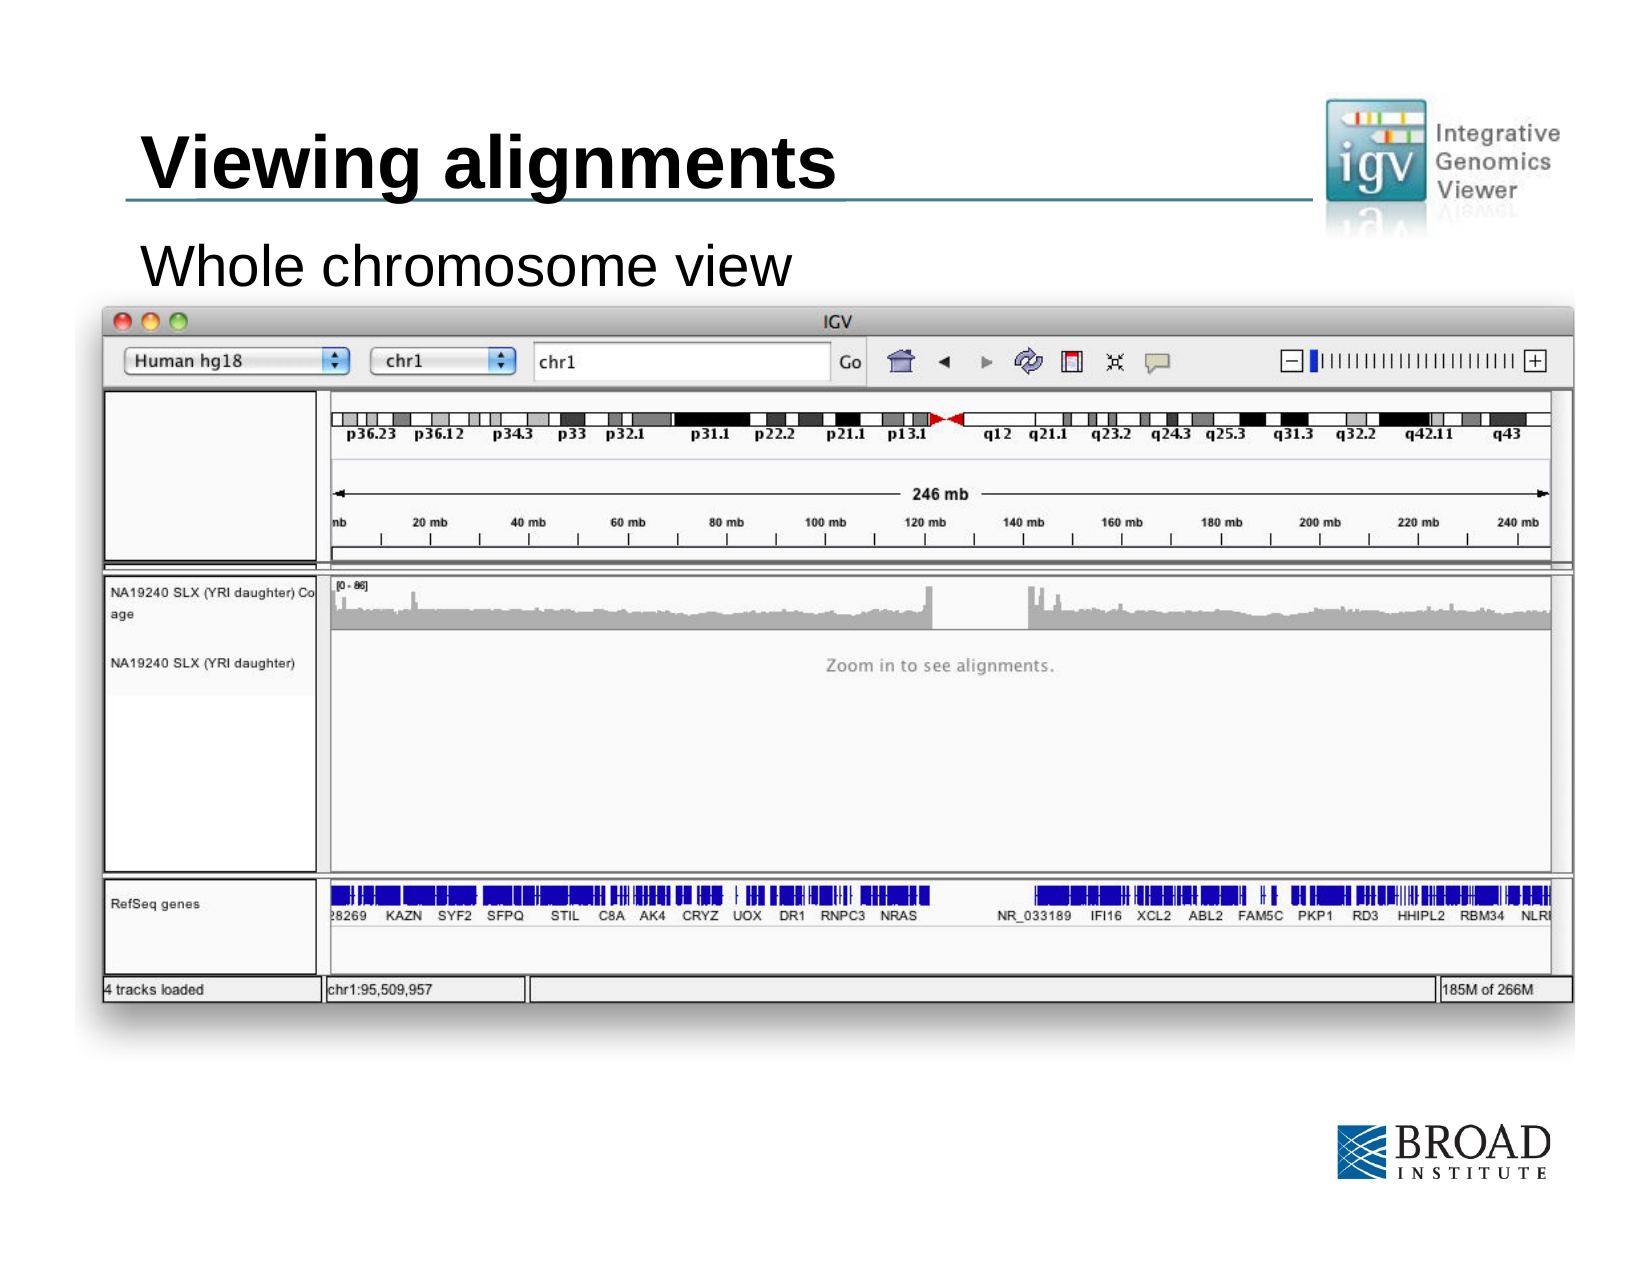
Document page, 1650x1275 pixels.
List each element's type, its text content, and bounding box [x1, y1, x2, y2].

text_box Viewing alignments [138, 113, 843, 204]
text_box [75, 274, 1576, 1076]
text_box Whole chromosome view [138, 227, 794, 298]
picture [1337, 1124, 1551, 1179]
picture [1325, 92, 1560, 238]
